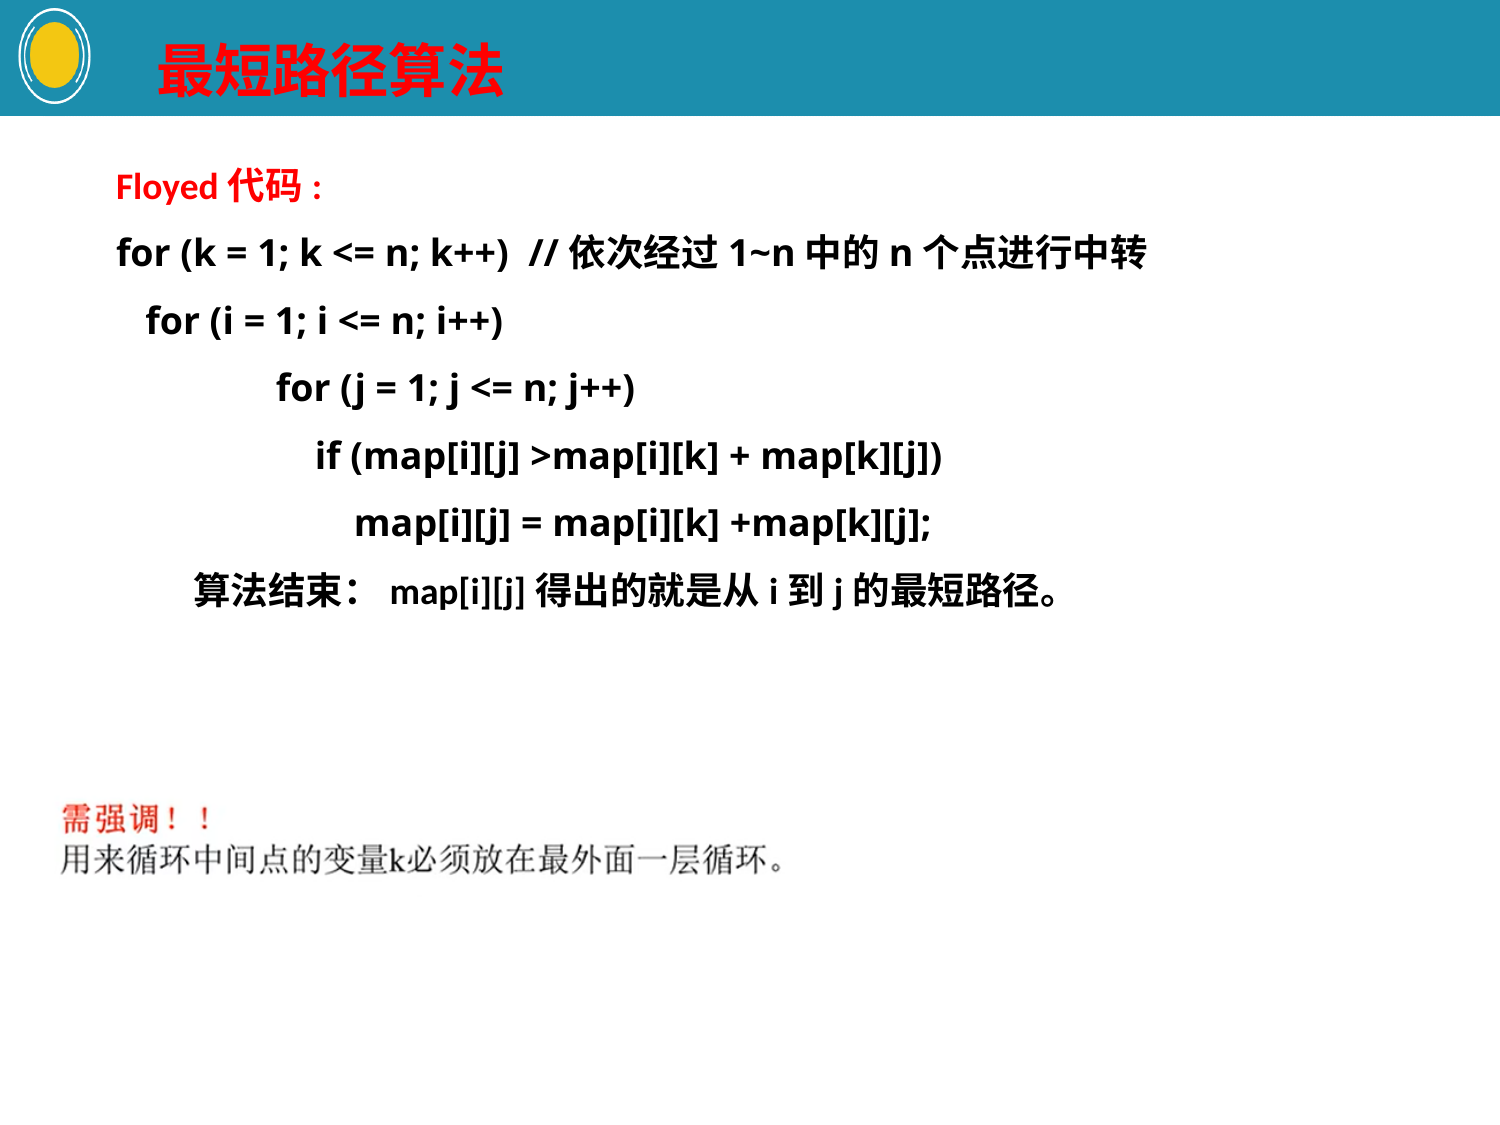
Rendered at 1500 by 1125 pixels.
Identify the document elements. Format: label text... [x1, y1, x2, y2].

picture [0, 0, 1500, 1125]
text_box Floyed代码: for (k = 1; k <= n; k++) //依次经过1~n中的n个点进行中转 for (i = 1; i <= n; i++) for (j = 1; j <= n; j++) if (map[i][j] >map[i][k] + map[k][j]) map[i][j] = map[i][k] +map[k][j]; 算法结束：map[i][j]得出的就是从i到j的最短路径。 [101, 131, 1490, 620]
text_box 最短路径算法 [141, 27, 579, 112]
